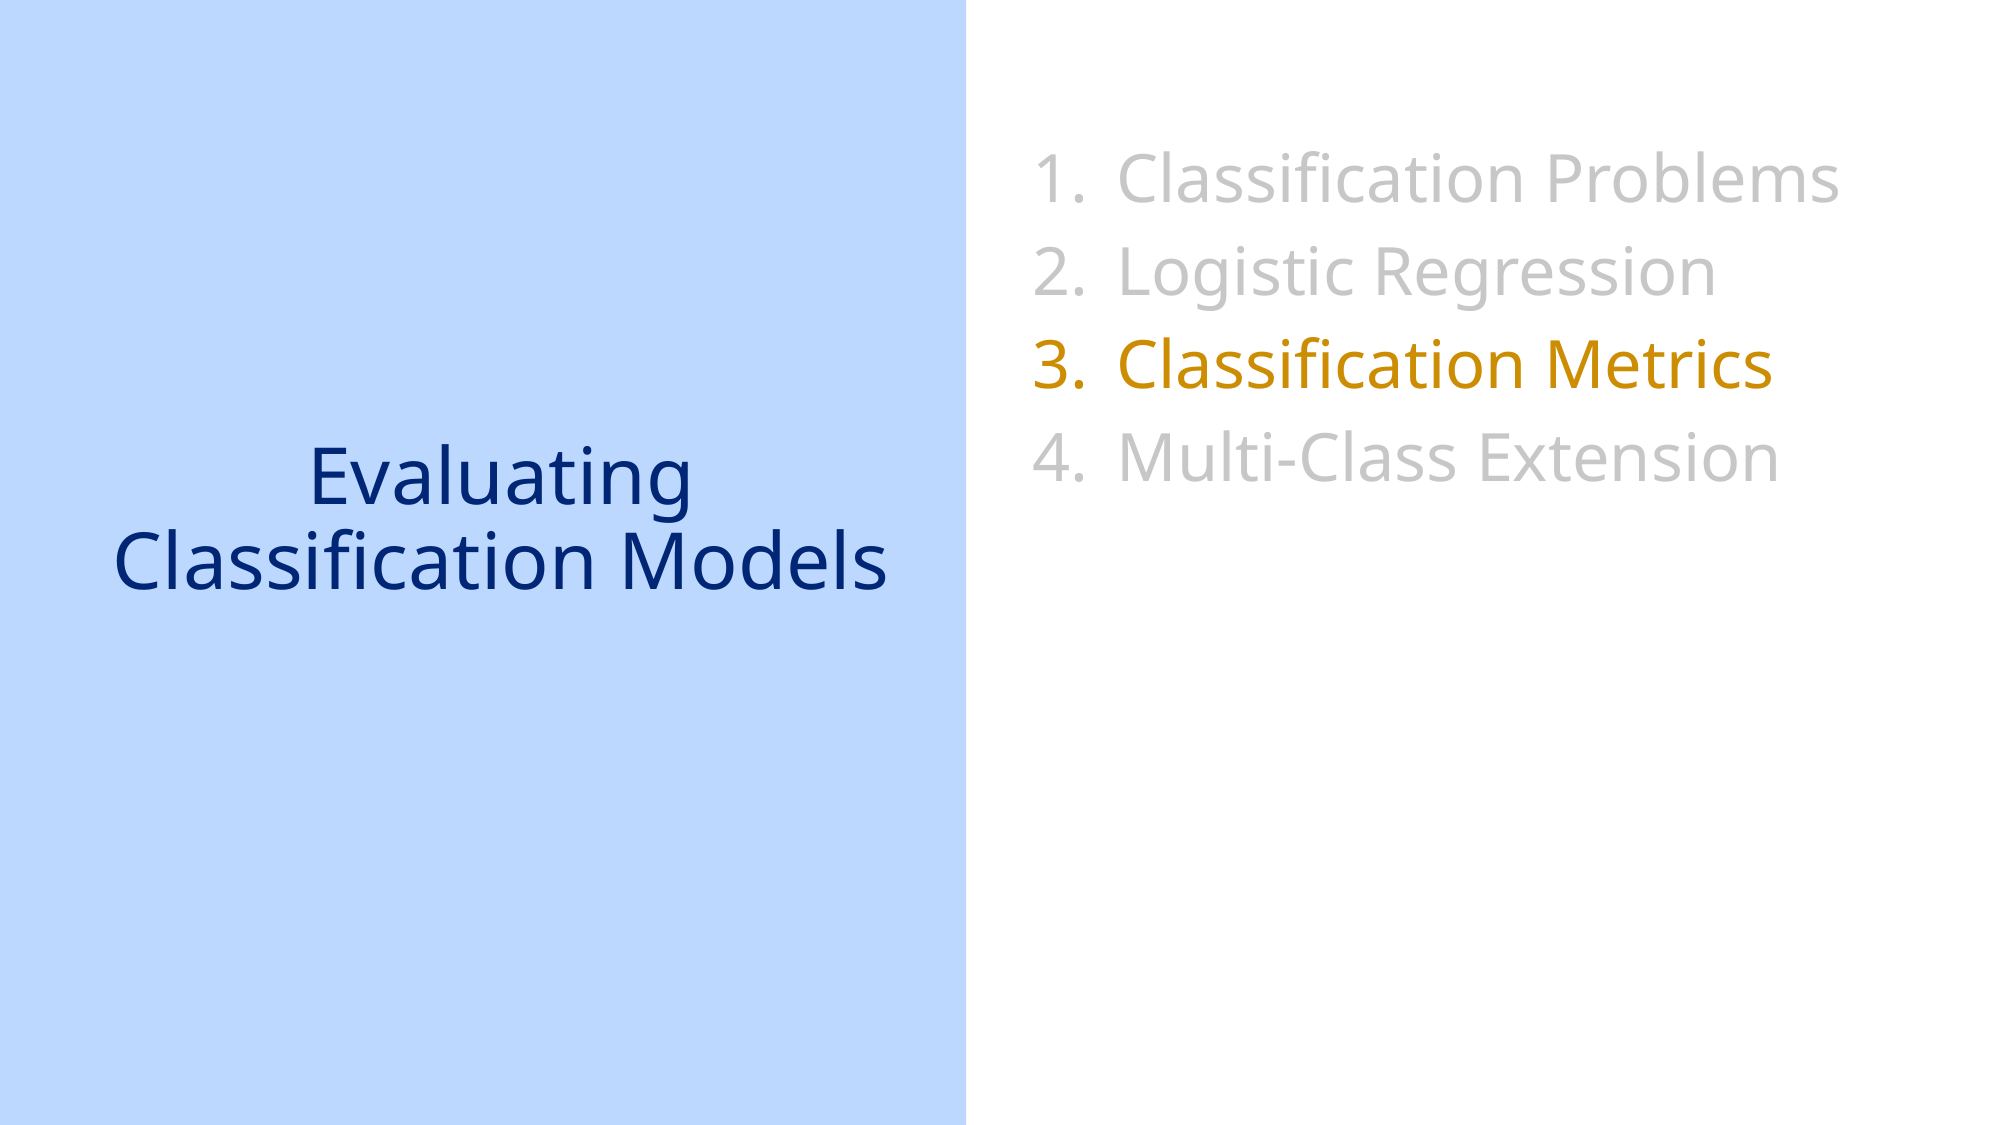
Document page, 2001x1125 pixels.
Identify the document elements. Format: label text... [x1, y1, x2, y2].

title Evaluating Classification Models [68, 402, 934, 640]
list Classification Problems Logistic Regression Classification Metrics Multi-Class Extension [1017, 137, 1949, 1017]
